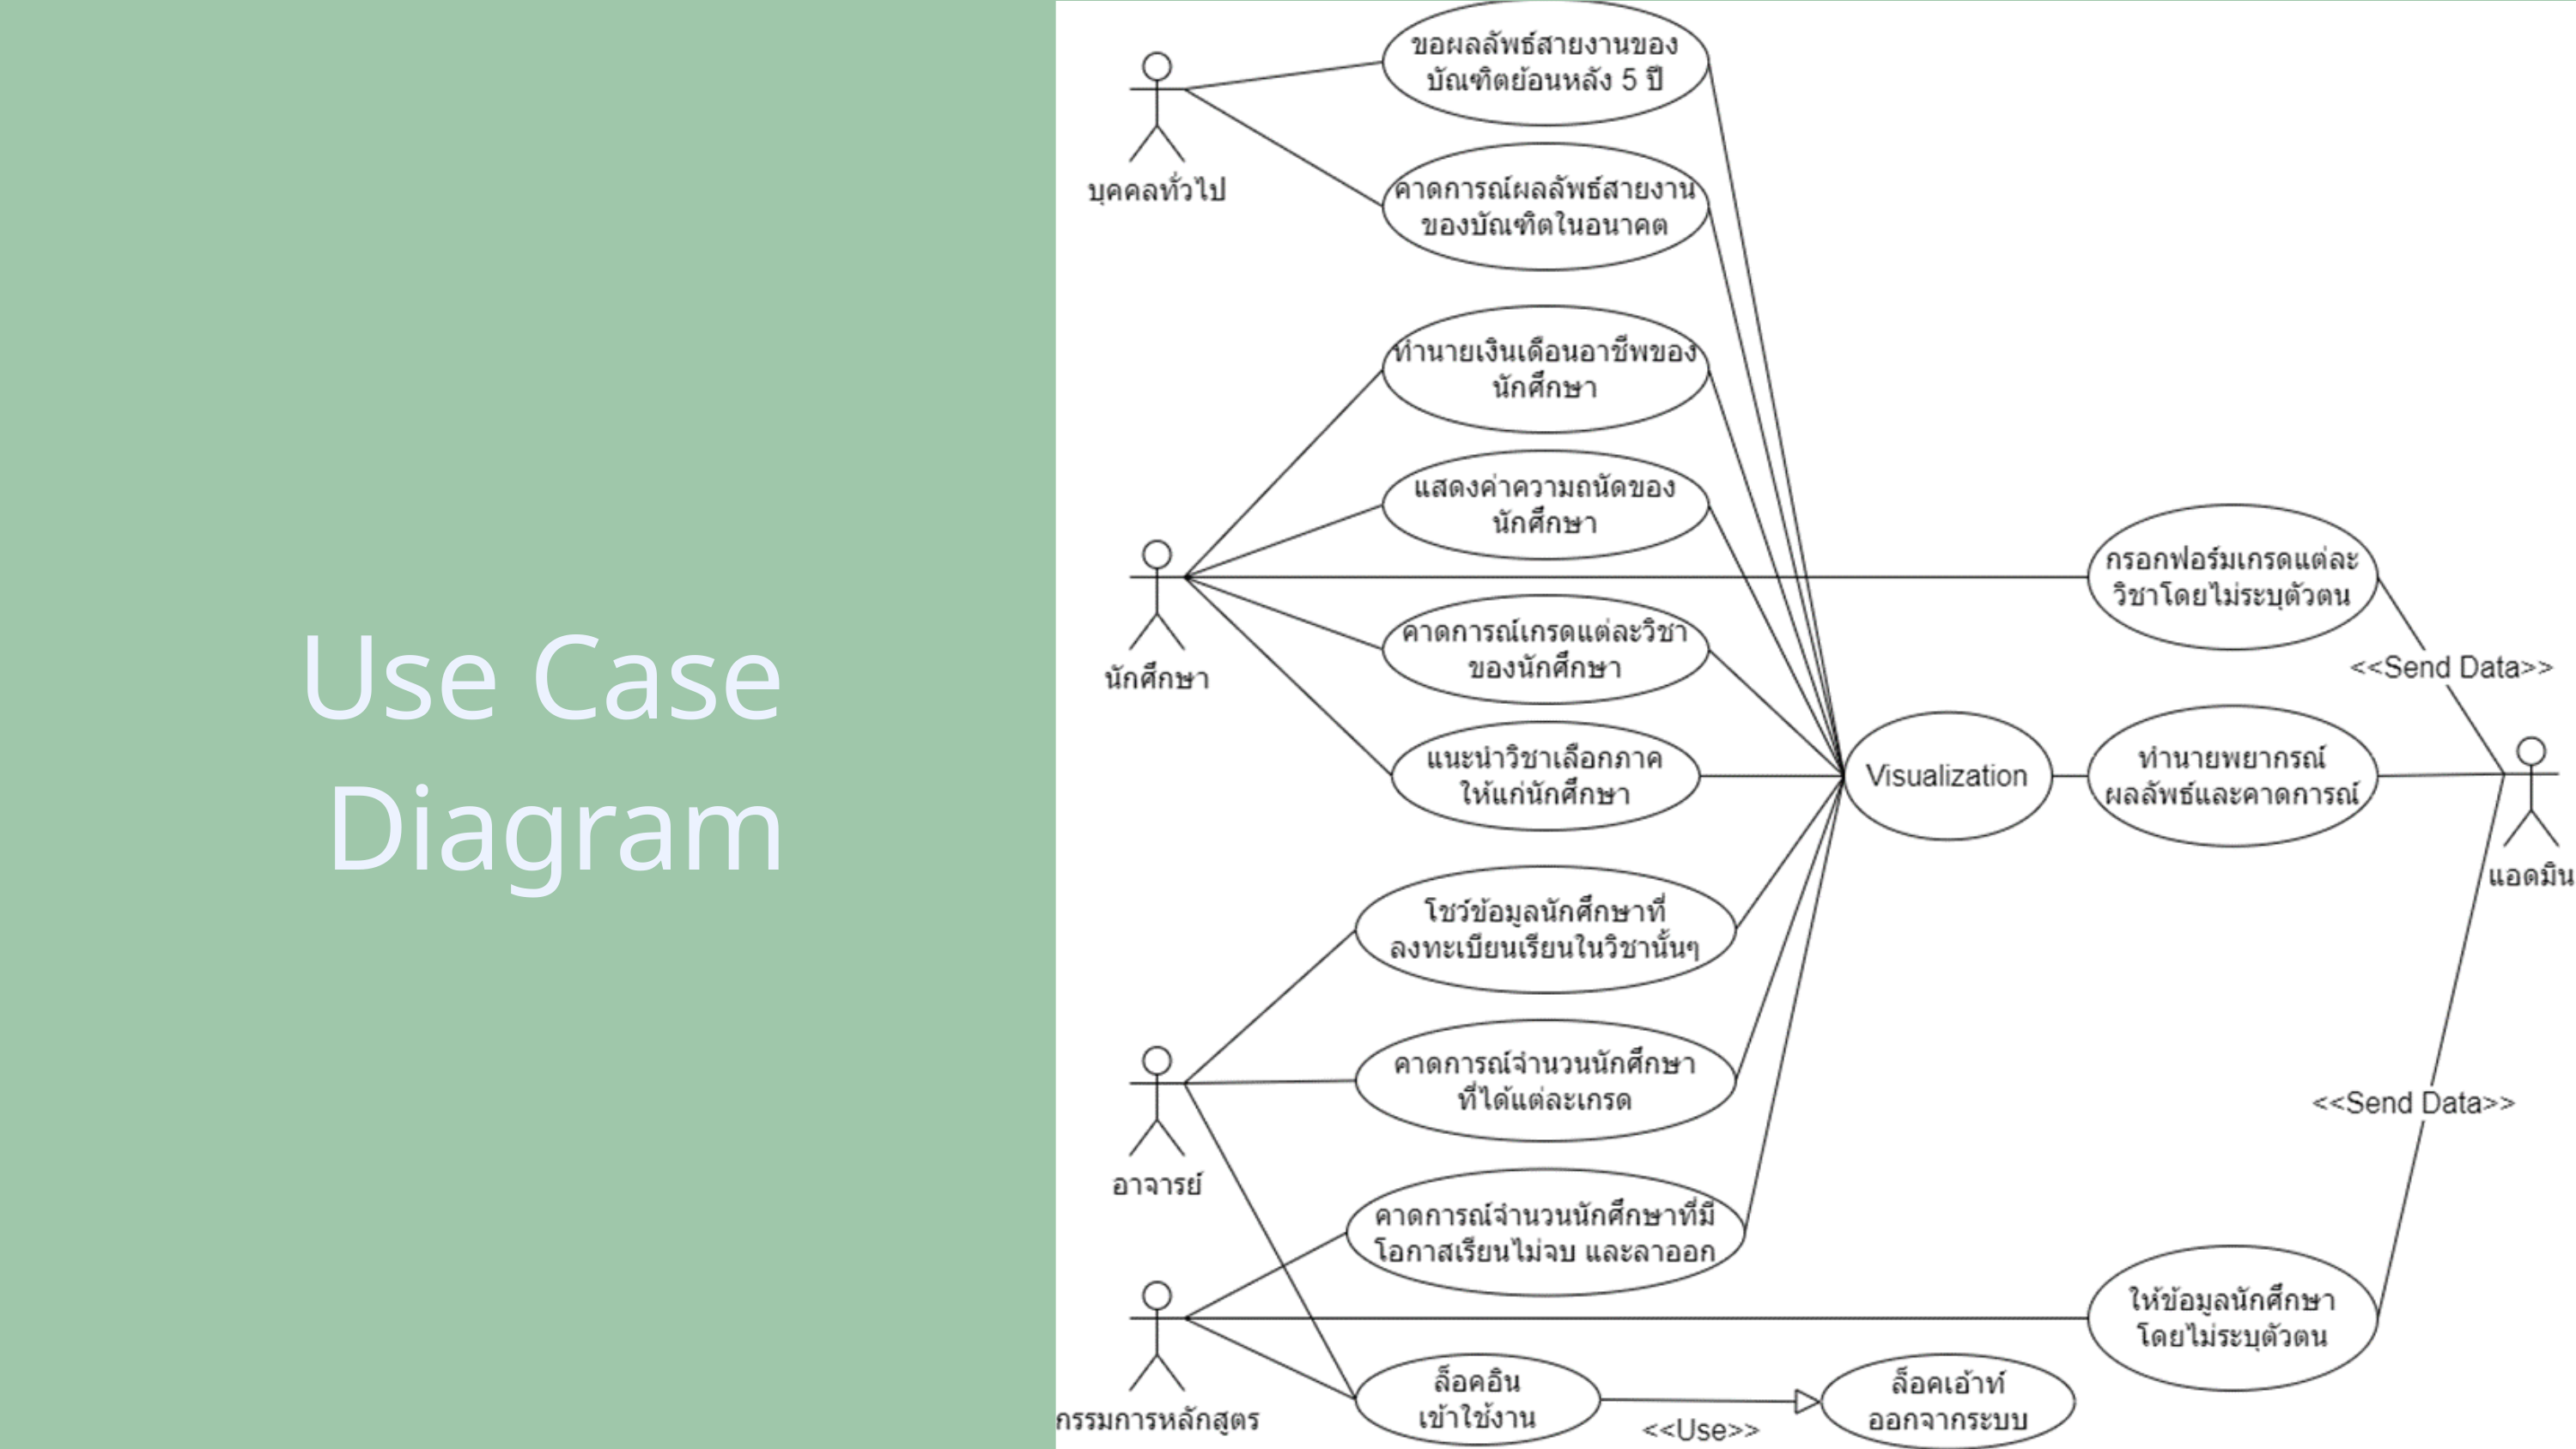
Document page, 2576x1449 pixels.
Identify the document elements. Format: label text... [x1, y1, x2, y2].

picture [1055, 0, 2576, 1449]
text_box Use Case Diagram [0, 591, 1051, 894]
